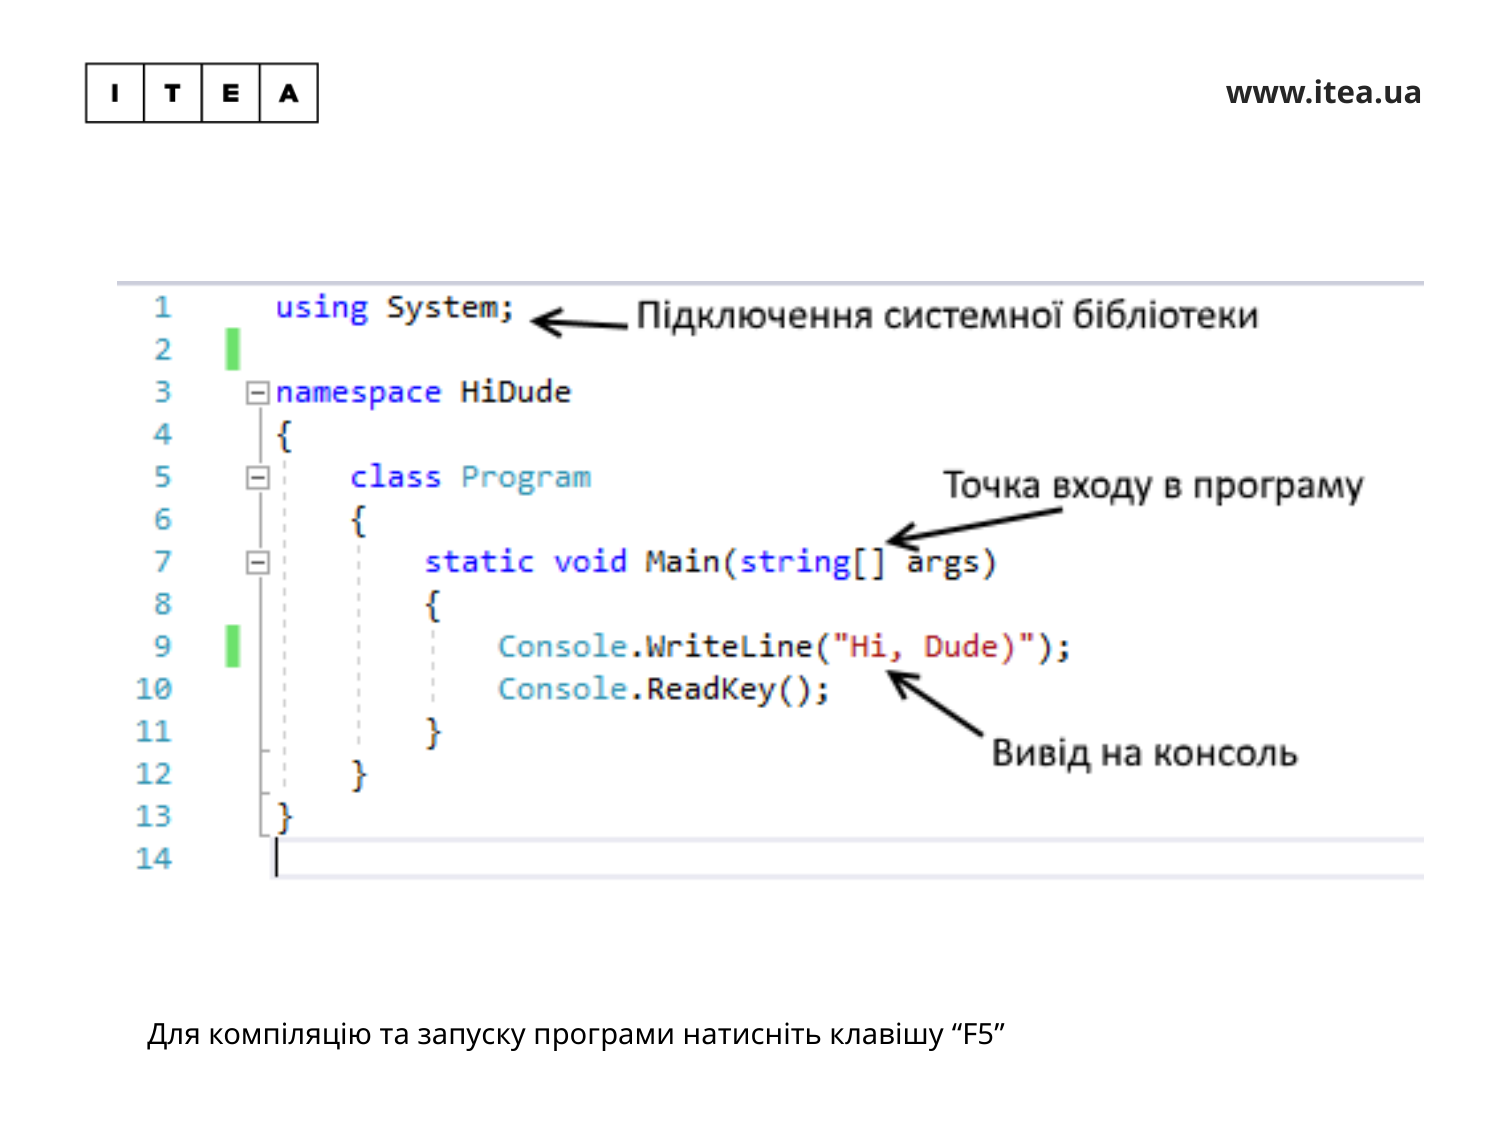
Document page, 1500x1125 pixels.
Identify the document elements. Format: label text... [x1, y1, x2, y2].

text_box Для компіляцію та запуску програми натисніть клавішу “F5” [132, 1007, 1020, 1058]
picture [117, 281, 1425, 884]
picture [57, 49, 344, 133]
text_box www.itea.ua [1172, 66, 1477, 115]
